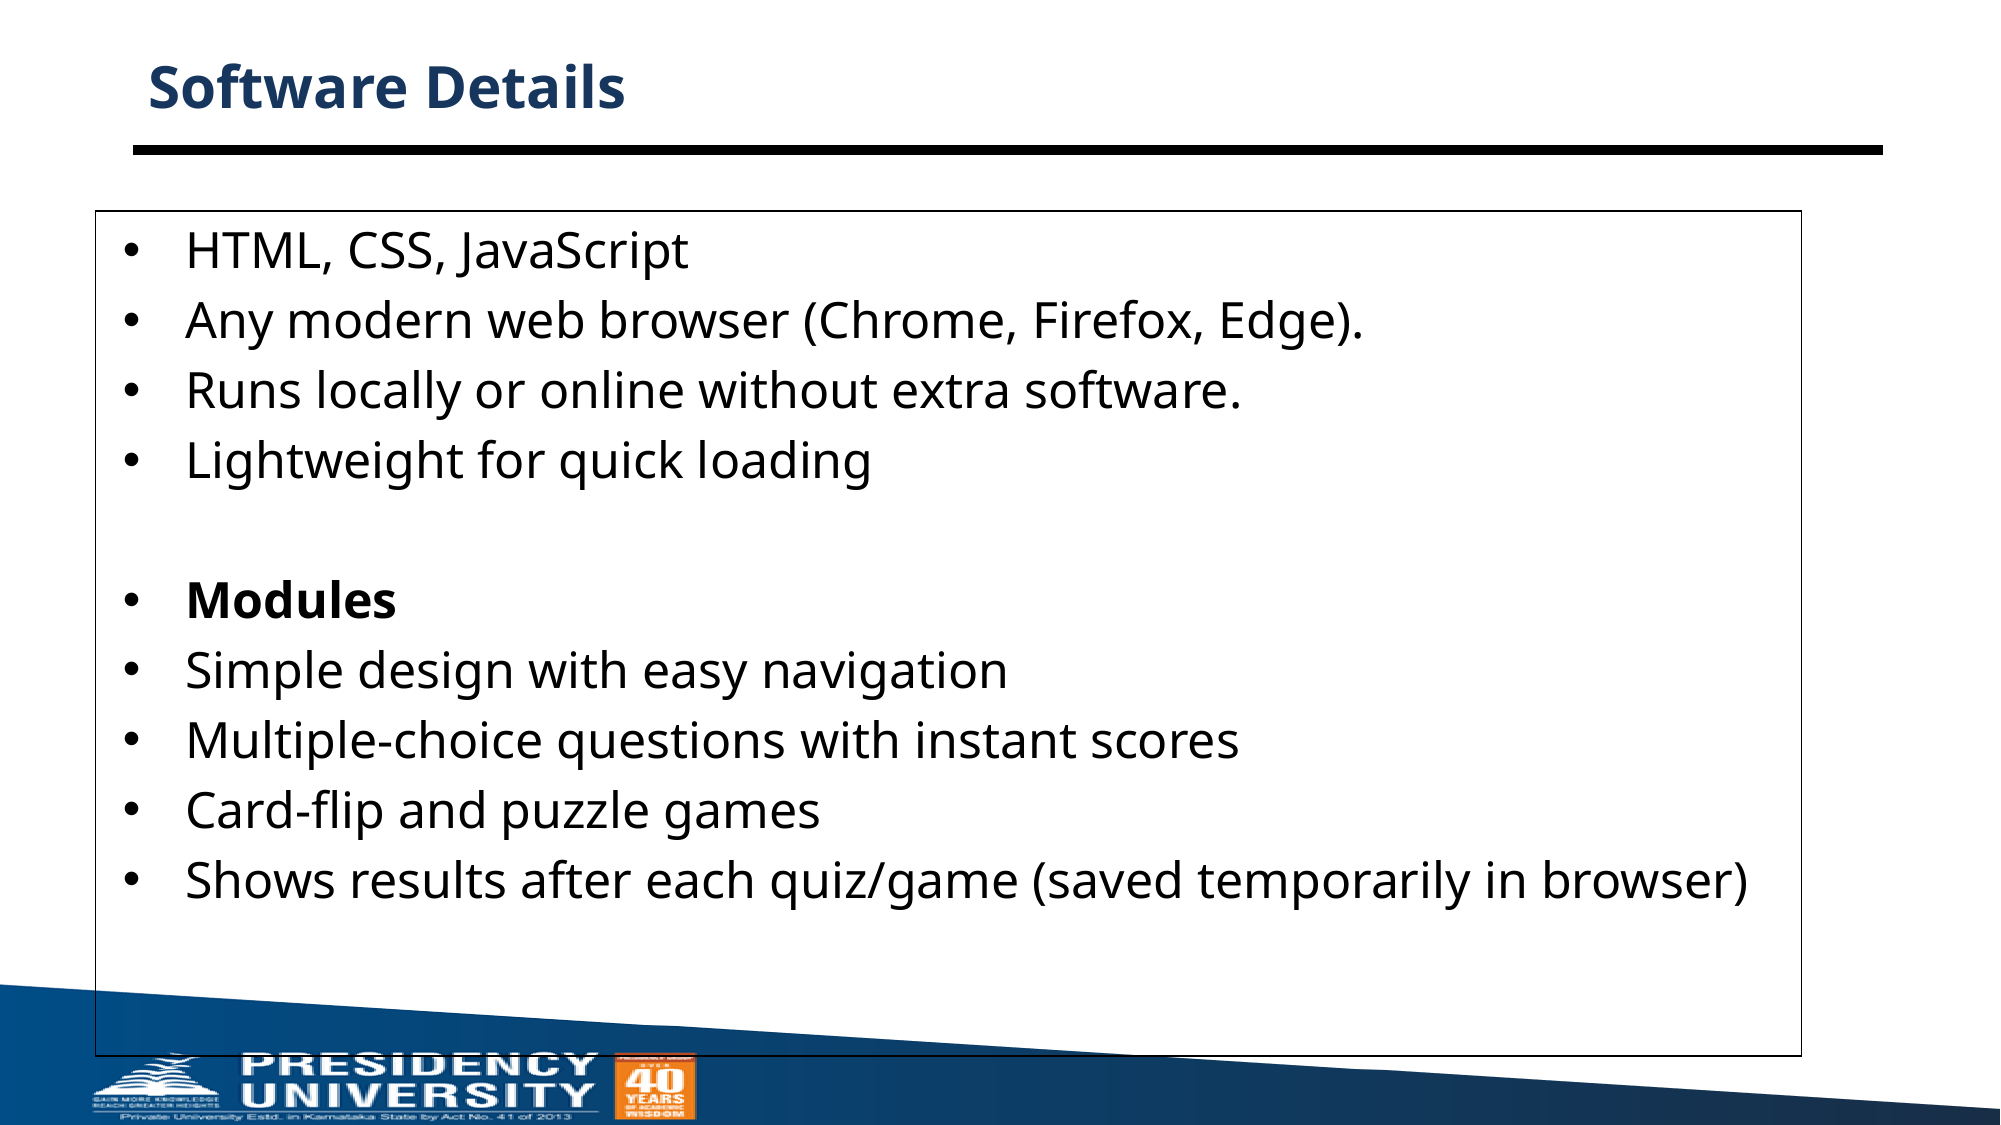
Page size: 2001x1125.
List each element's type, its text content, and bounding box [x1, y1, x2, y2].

title Software Details [133, 45, 1884, 125]
picture [0, 982, 2000, 1125]
list HTML, CSS, JavaScript Any modern web browser (Chrome, Firefox, Edge). Runs locally or online without extra software. Lightweight for quick loading Modules Simple design with easy navigation Multiple-choice questions with instant scores Card-flip and puzzle games Shows results after each quiz/game (saved temporarily in browser) [95, 211, 1802, 1057]
